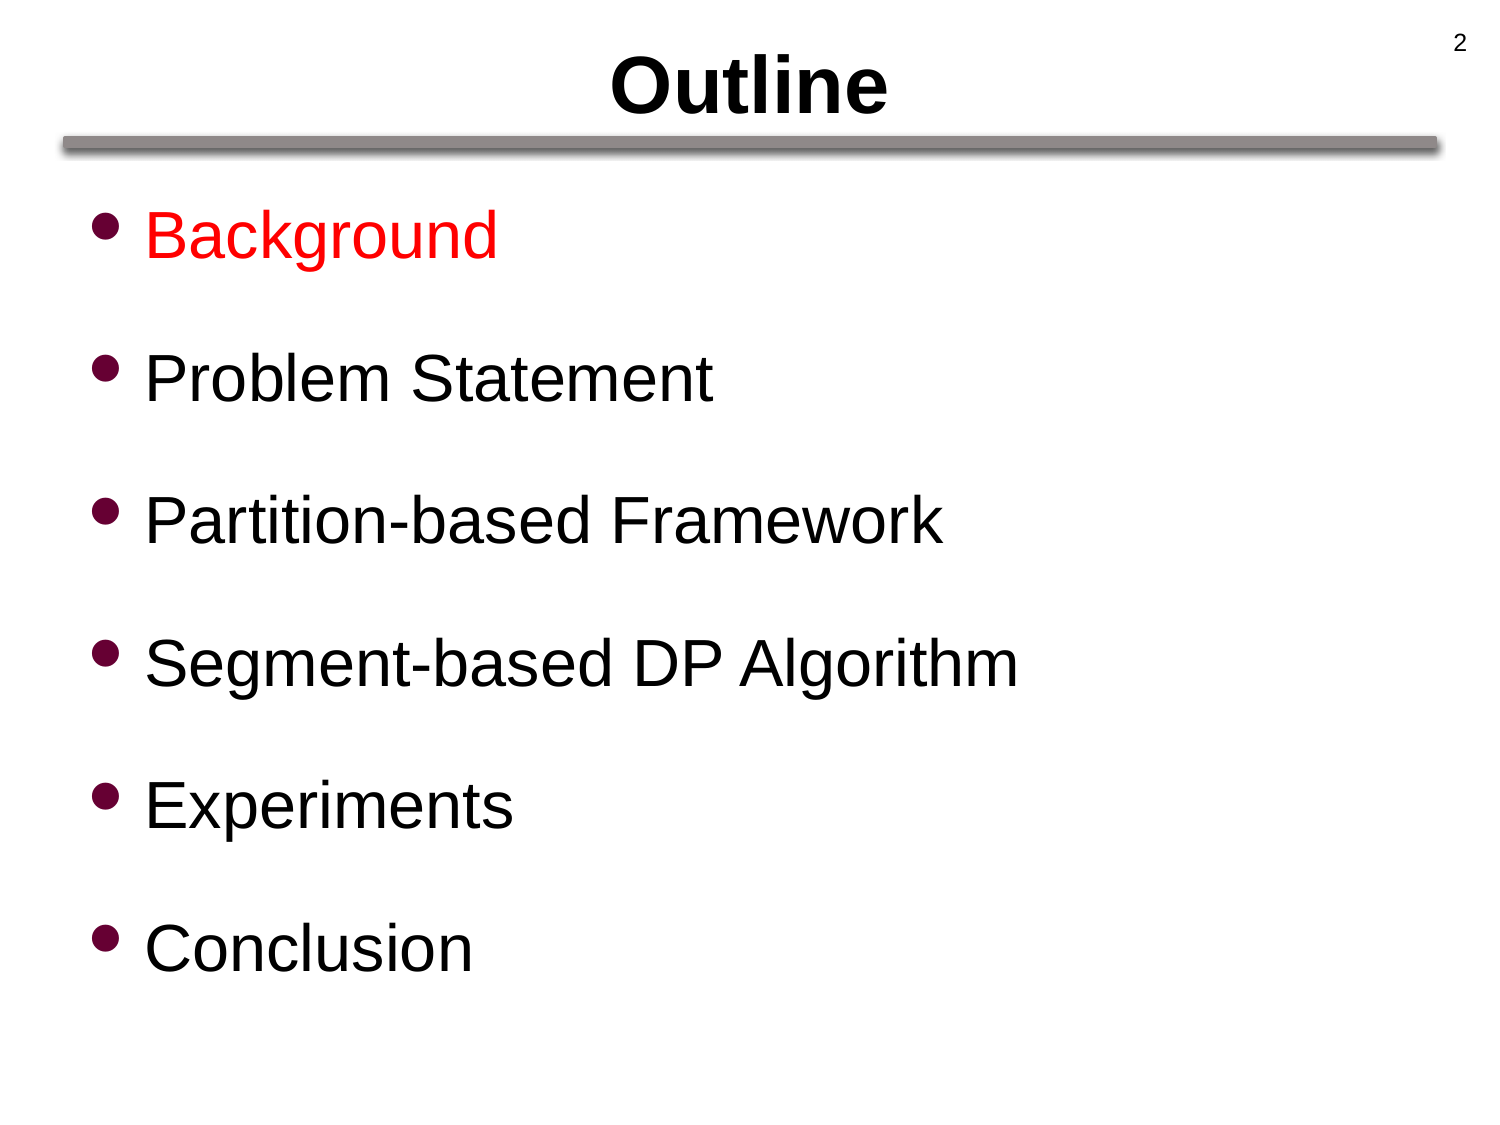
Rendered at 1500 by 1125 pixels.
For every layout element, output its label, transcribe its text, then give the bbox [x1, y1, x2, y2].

list Background Problem Statement Partition-based Framework Segment-based DP Algorithm Experiments Conclusion [73, 184, 1424, 1059]
title Outline [75, 20, 1425, 138]
slide_number 2 [1131, 18, 1483, 62]
